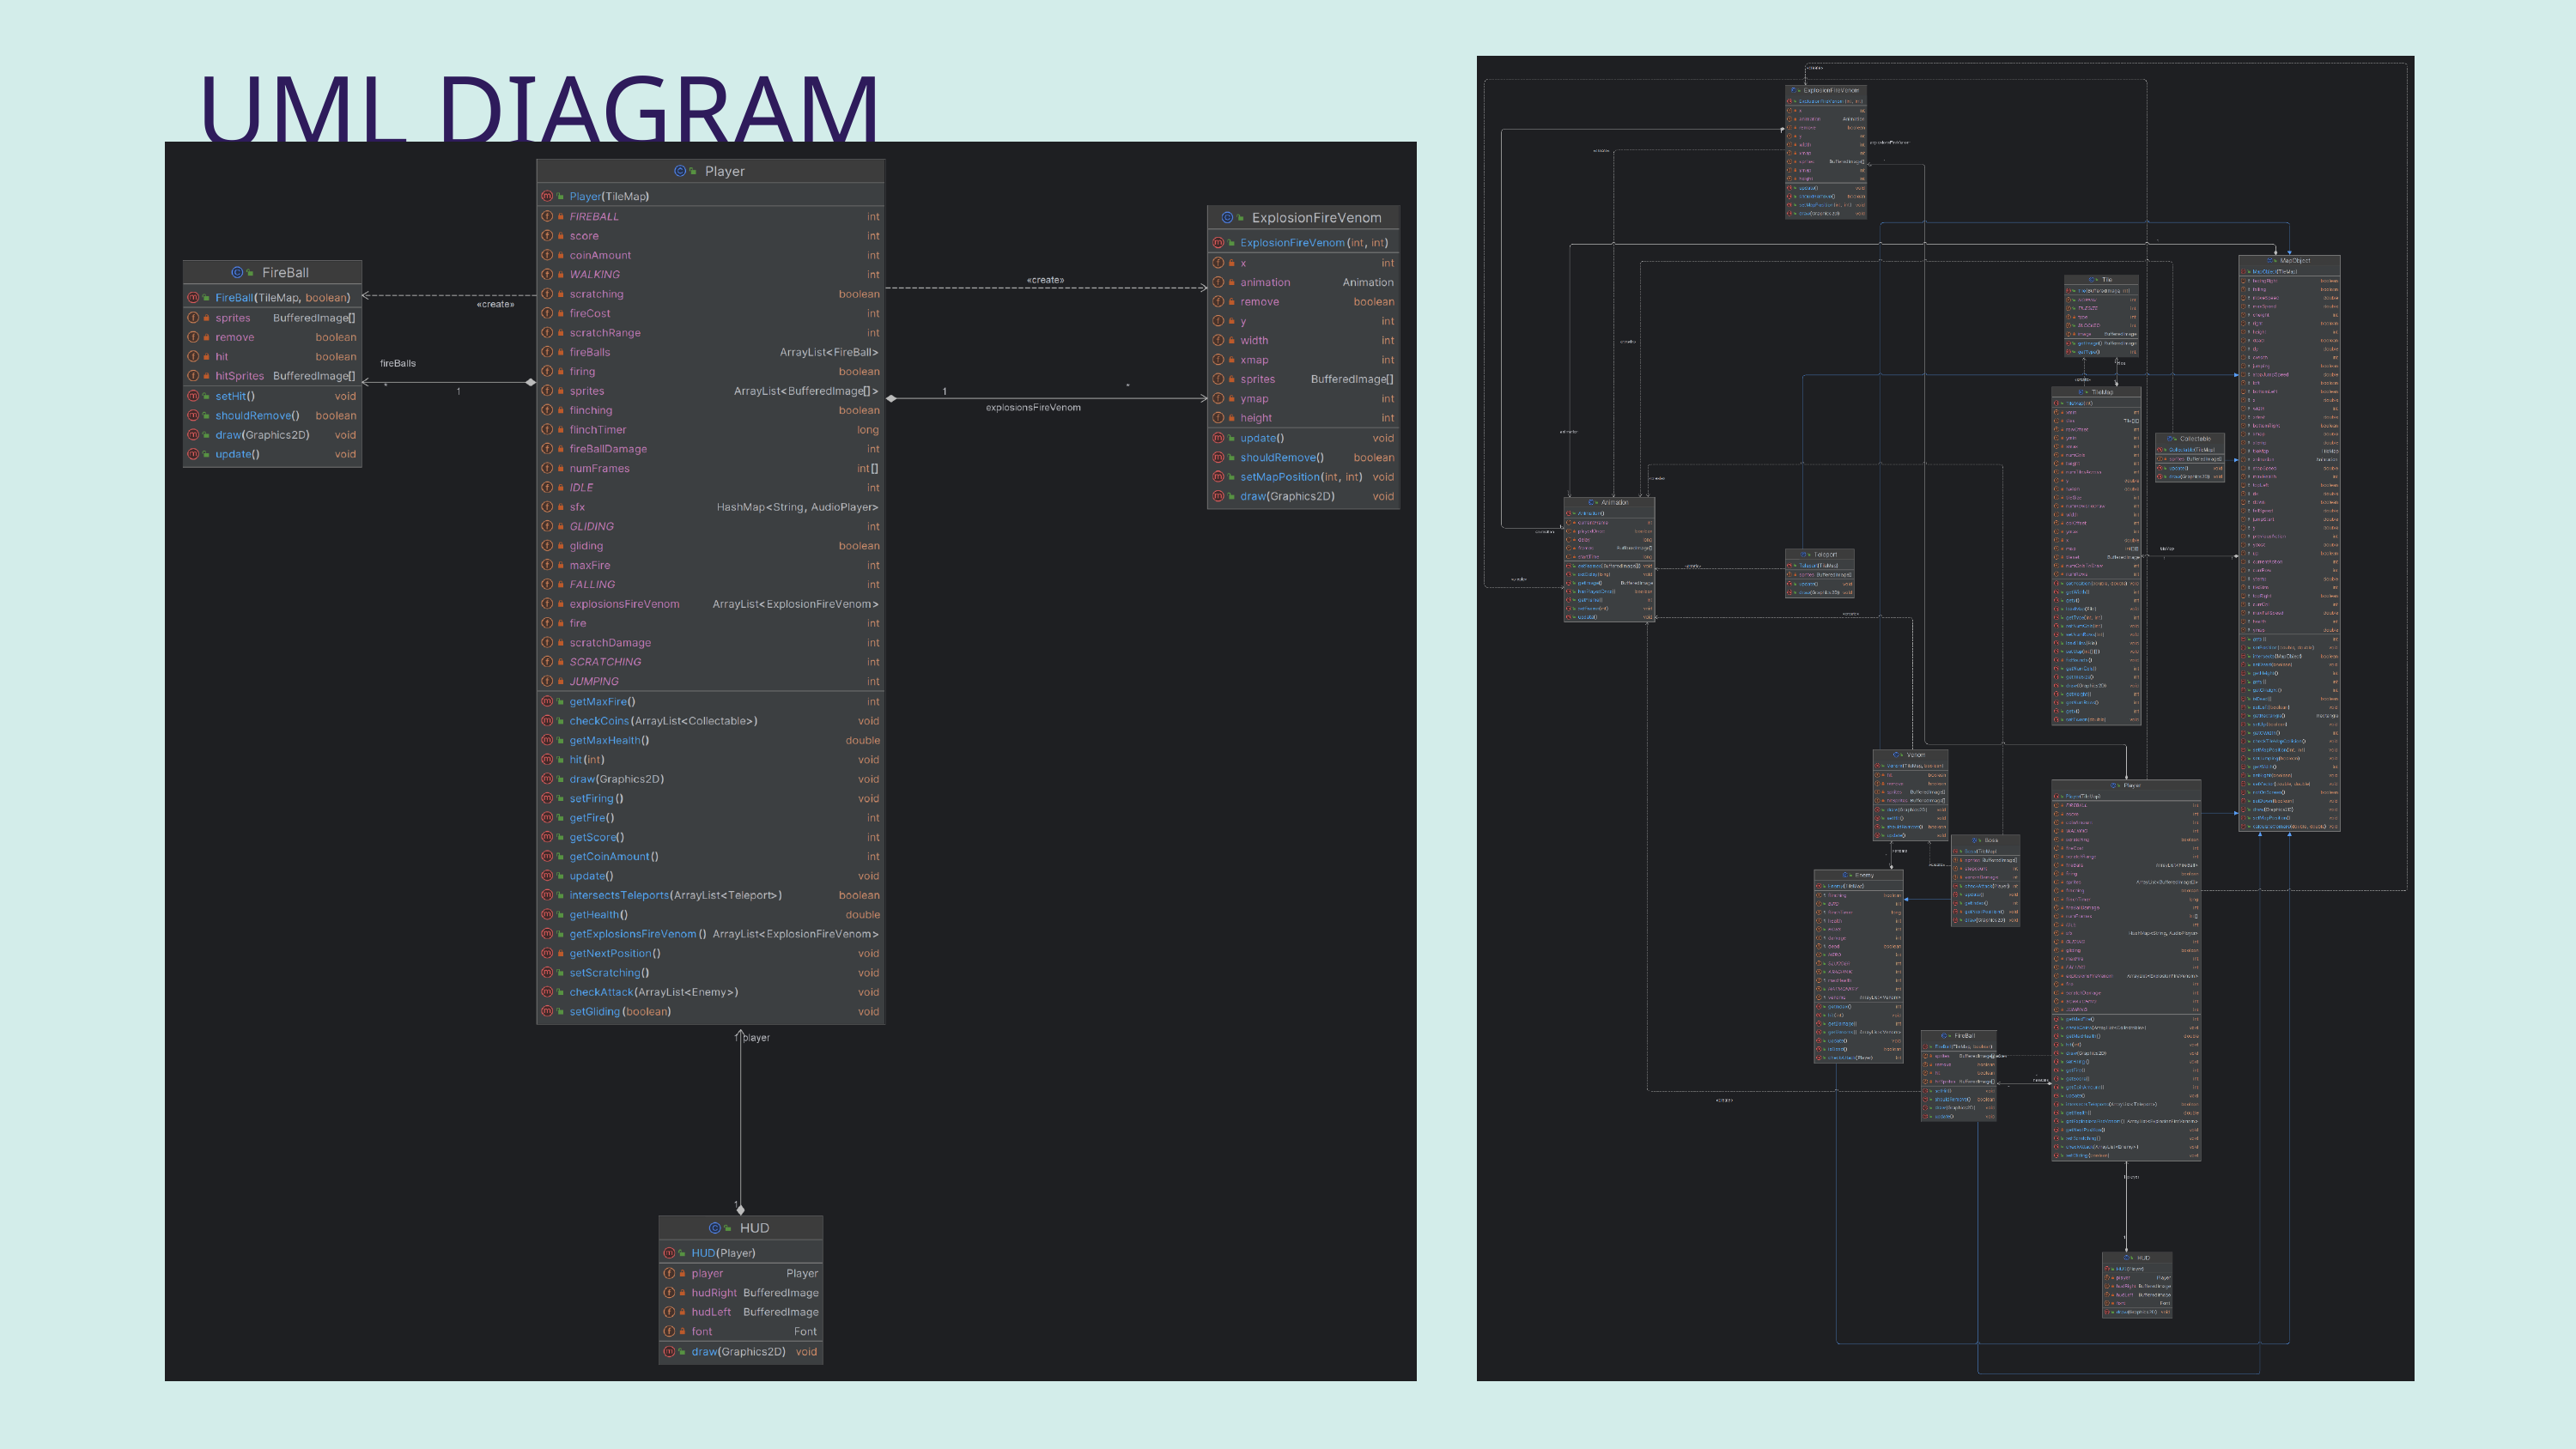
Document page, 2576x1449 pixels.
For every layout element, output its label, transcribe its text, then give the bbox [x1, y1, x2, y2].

text_box UML DIAGRAM [0, 0, 1340, 167]
picture [1476, 56, 2415, 1381]
picture [165, 142, 1418, 1381]
